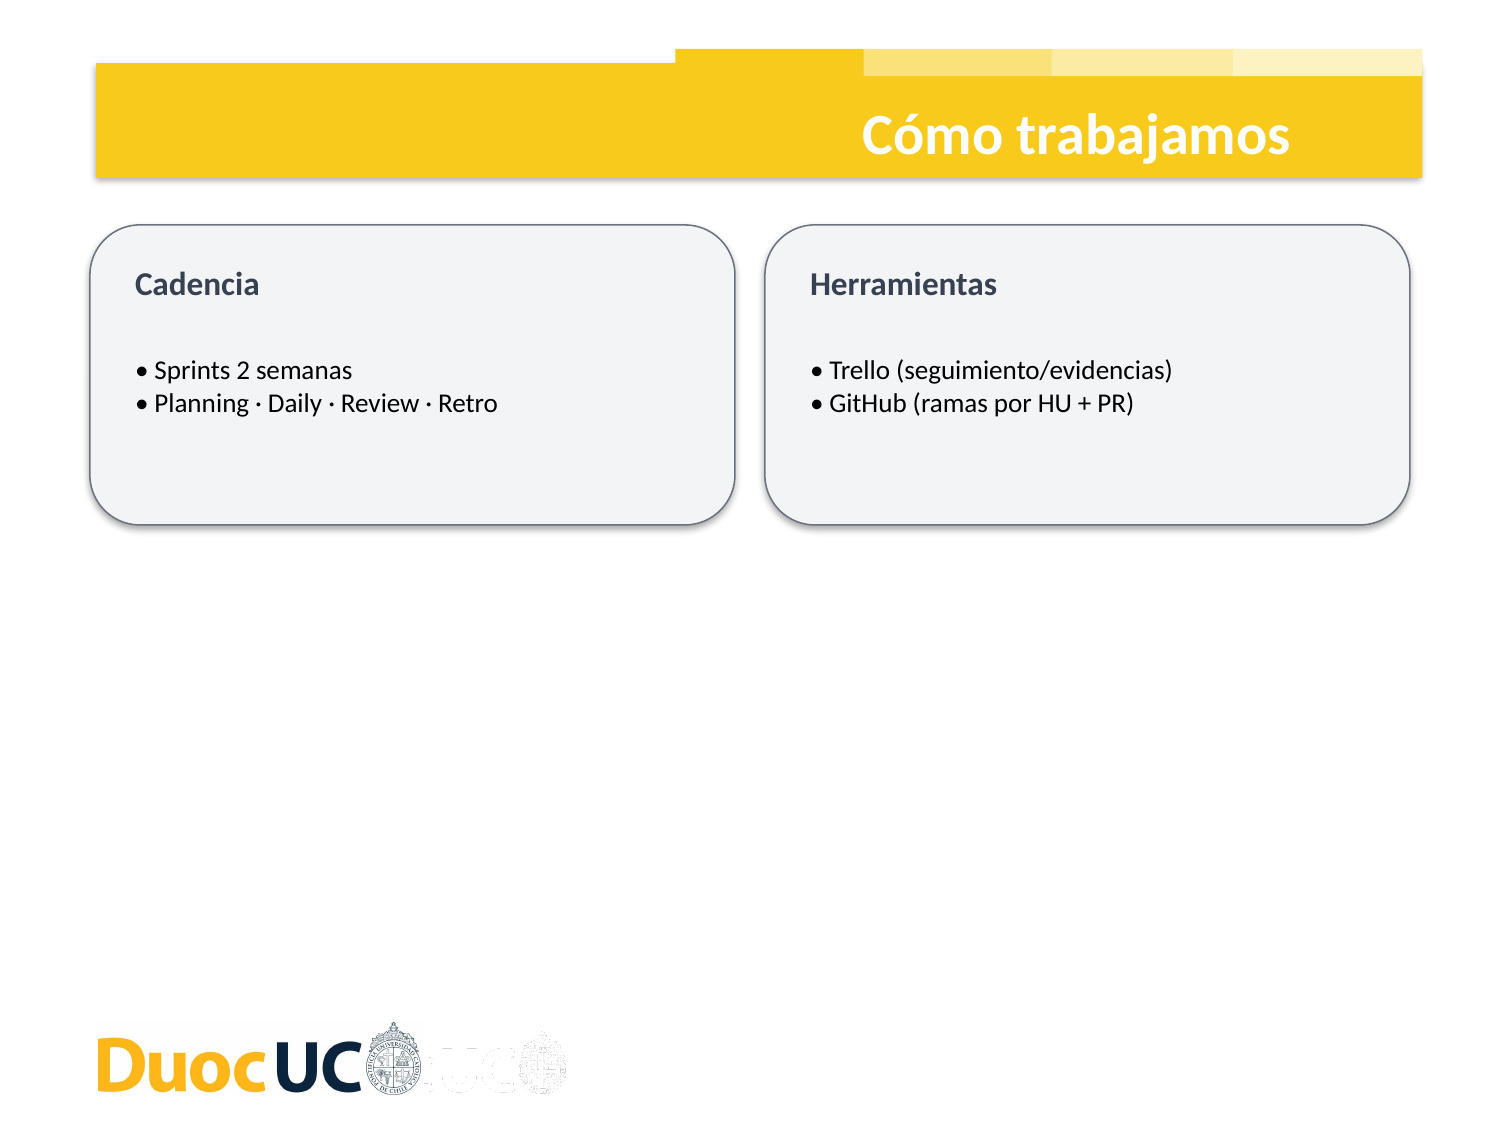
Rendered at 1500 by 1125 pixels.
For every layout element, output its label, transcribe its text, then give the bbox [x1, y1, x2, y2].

text_box [764, 224, 1410, 525]
text_box • Sprints 2 semanas • Planning · Daily · Review · Retro [119, 344, 705, 425]
text_box Cadencia [119, 254, 705, 310]
text_box • Trello (seguimiento/evidencias) • GitHub (ramas por HU + PR) [794, 344, 1380, 425]
text_box Herramientas [794, 254, 1380, 310]
picture [96, 1021, 566, 1095]
text_box [89, 224, 735, 525]
text_box Cómo trabajamos [847, 88, 1381, 150]
